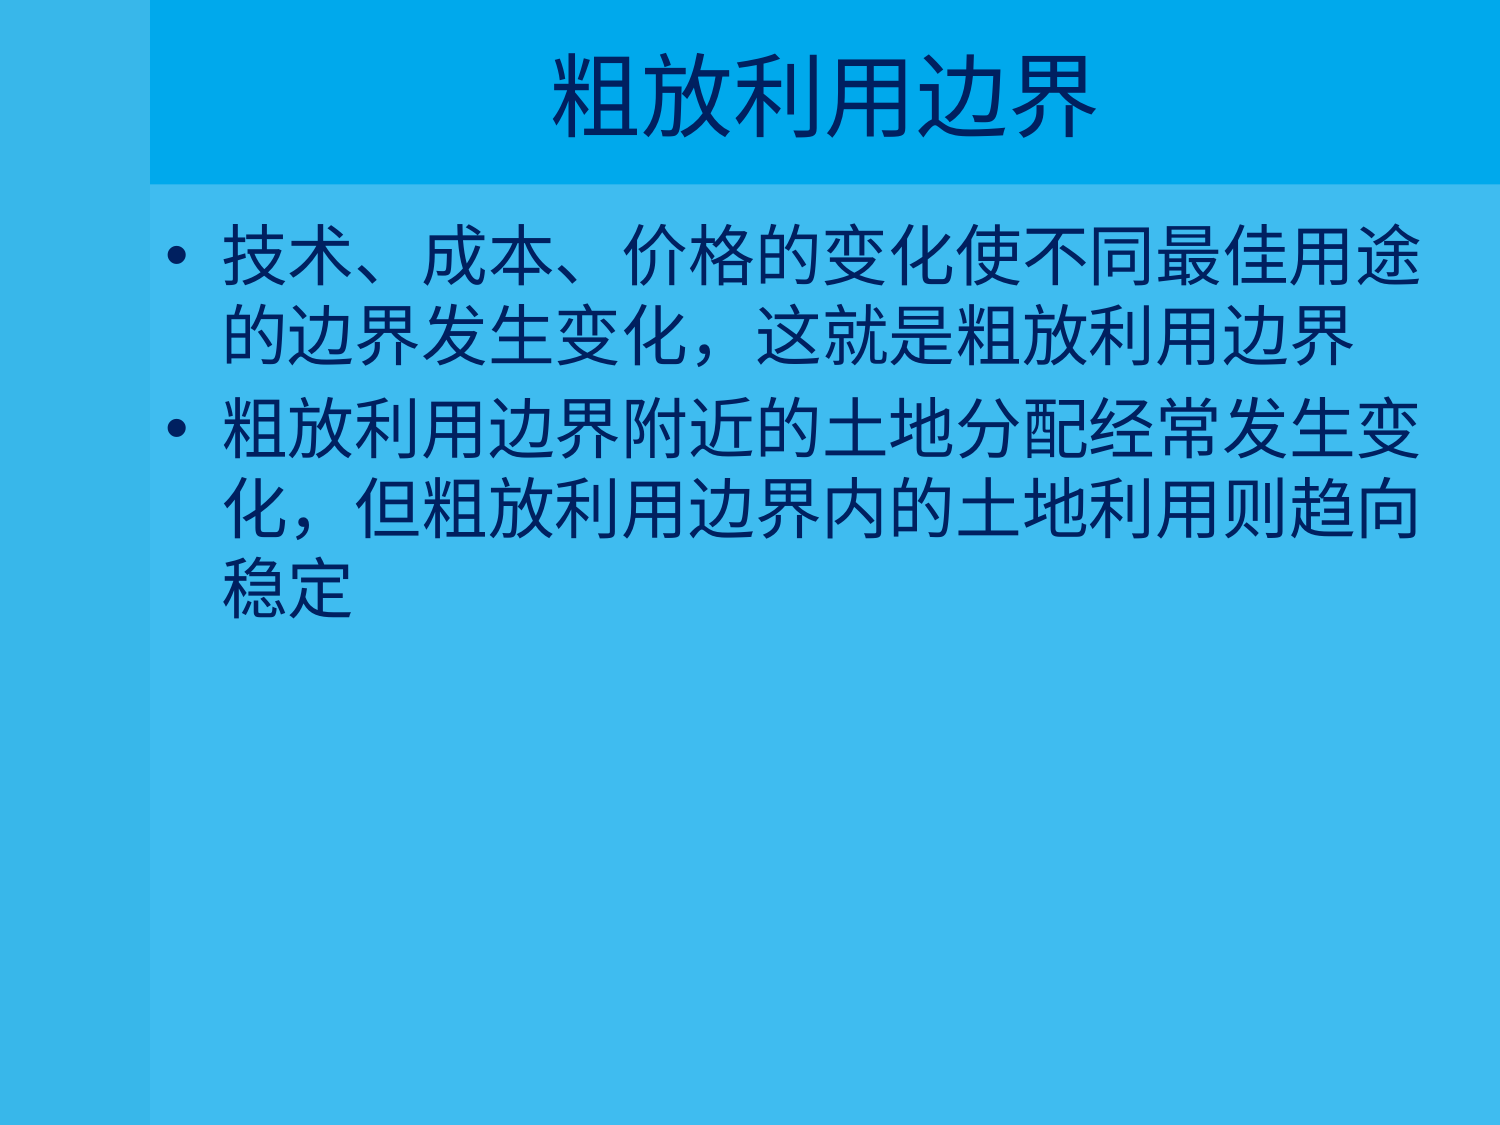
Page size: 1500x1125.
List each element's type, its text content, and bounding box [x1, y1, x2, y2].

title 粗放利用边界 [150, 0, 1500, 184]
list 技术、成本、价格的变化使不同最佳用途的边界发生变化，这就是粗放利用边界 粗放利用边界附近的土地分配经常发生变化，但粗放利用边界内的土地利用则趋向稳定 [150, 184, 1500, 1125]
